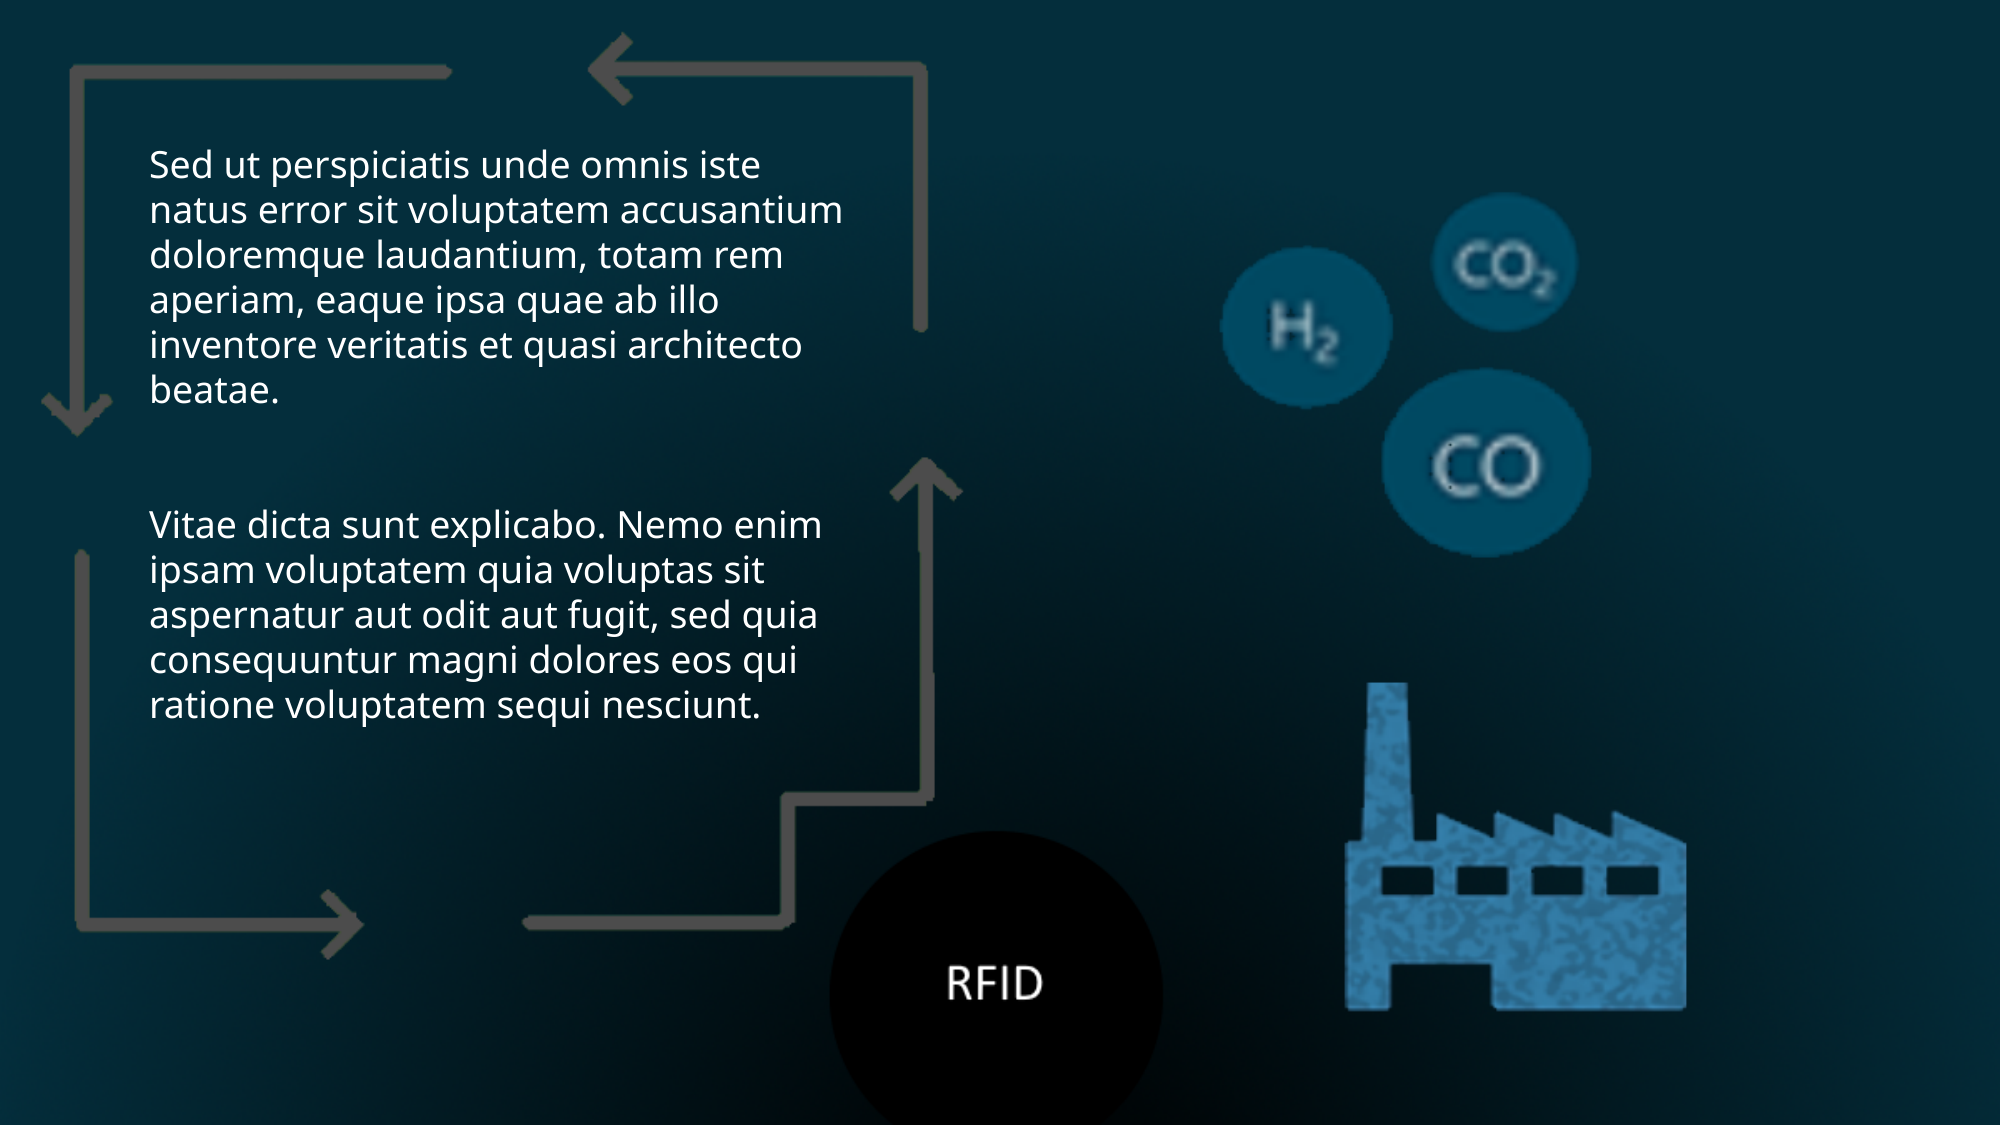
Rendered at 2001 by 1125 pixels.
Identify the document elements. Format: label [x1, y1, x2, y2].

list [0, 0, 2000, 1125]
